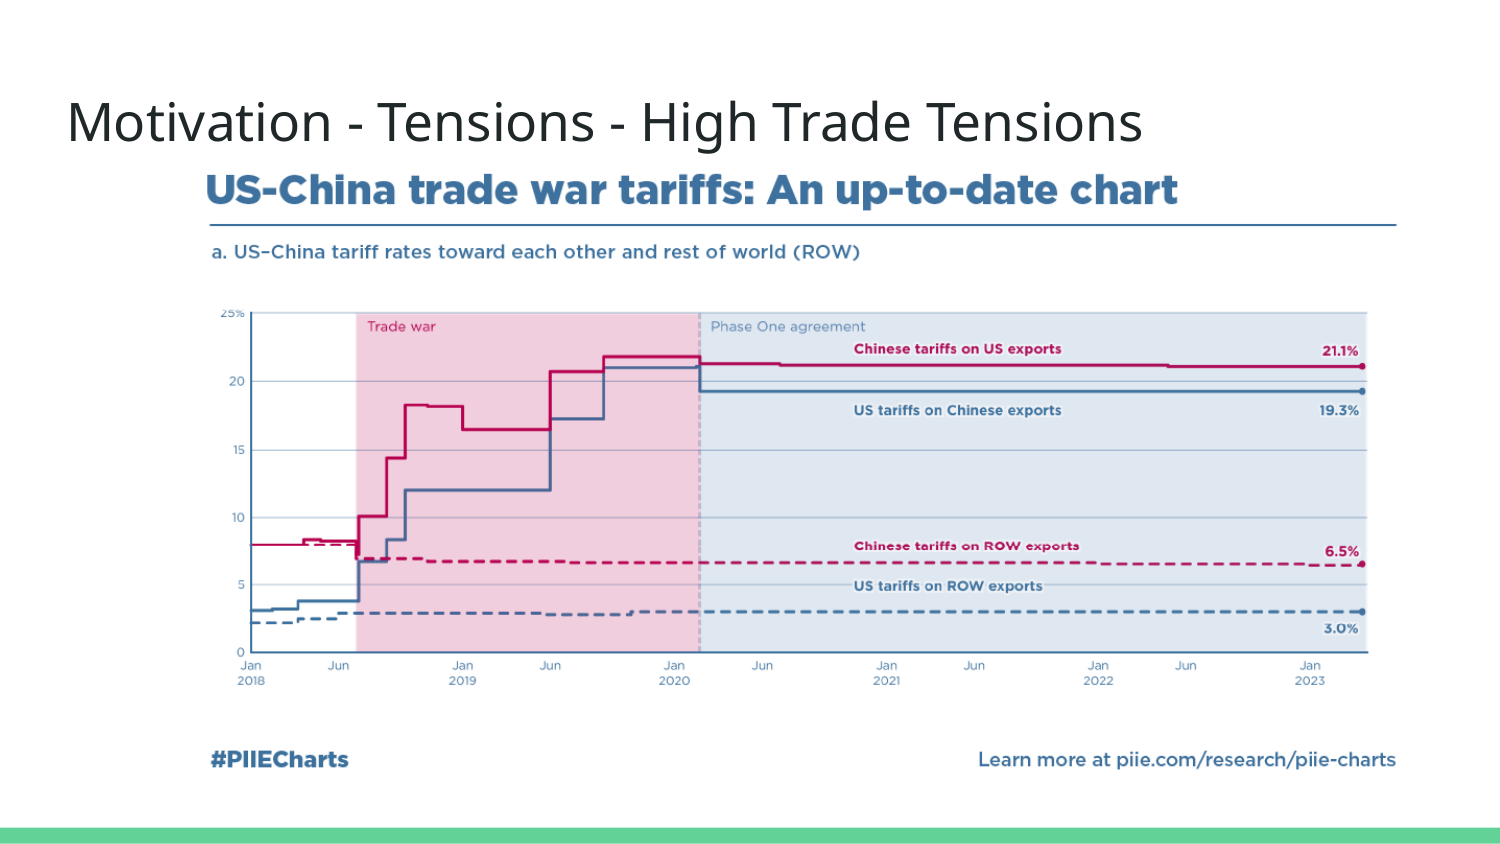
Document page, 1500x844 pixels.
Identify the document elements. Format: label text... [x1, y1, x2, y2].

title Motivation - Tensions - High Trade Tensions [51, 72, 1449, 167]
picture [167, 154, 1421, 782]
